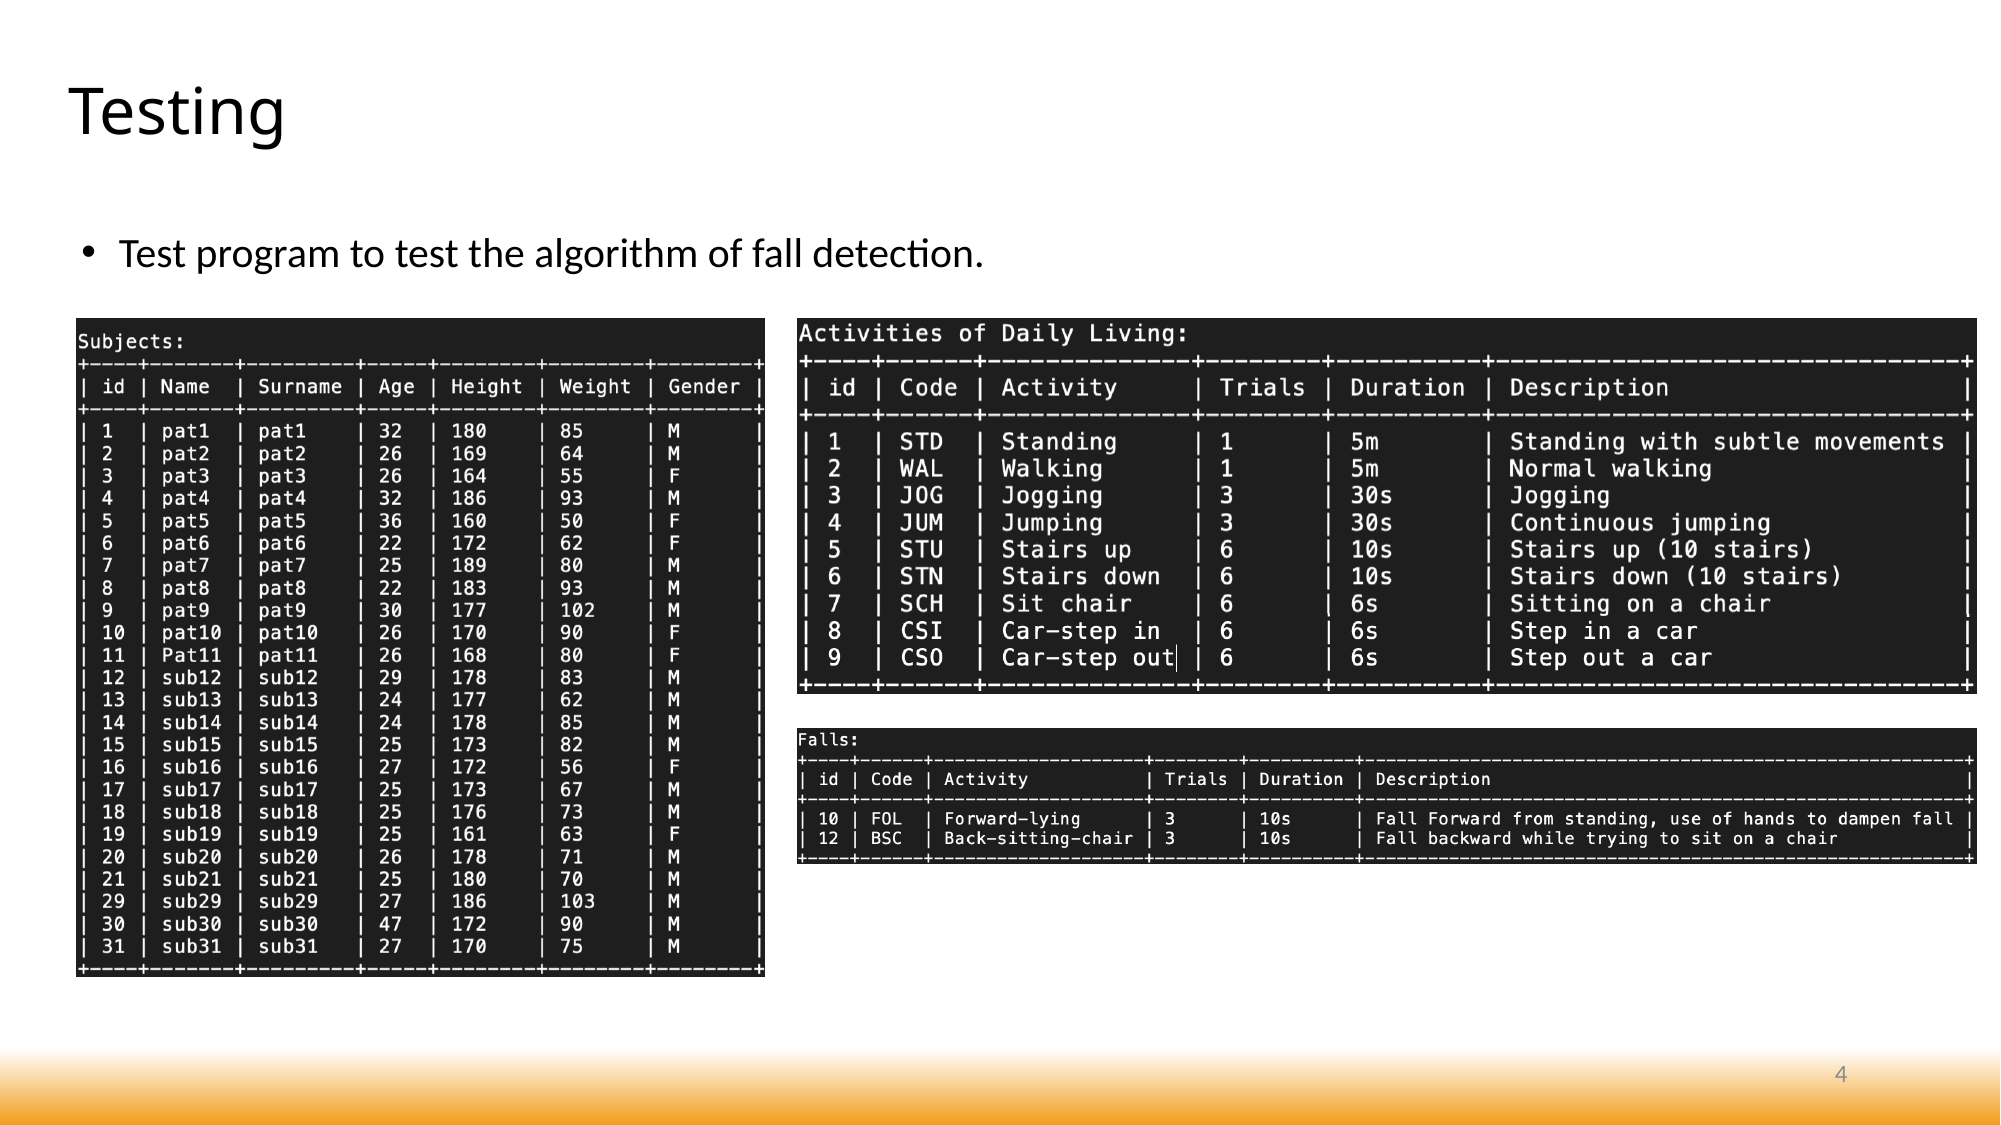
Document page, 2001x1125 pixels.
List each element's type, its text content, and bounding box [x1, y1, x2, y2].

picture [797, 318, 1977, 694]
title Testing [53, 59, 1863, 167]
picture [76, 318, 765, 977]
list Test program to test the algorithm of fall detection. [66, 223, 1977, 1014]
picture [797, 728, 1977, 864]
slide_number 4 [1412, 1042, 1863, 1103]
